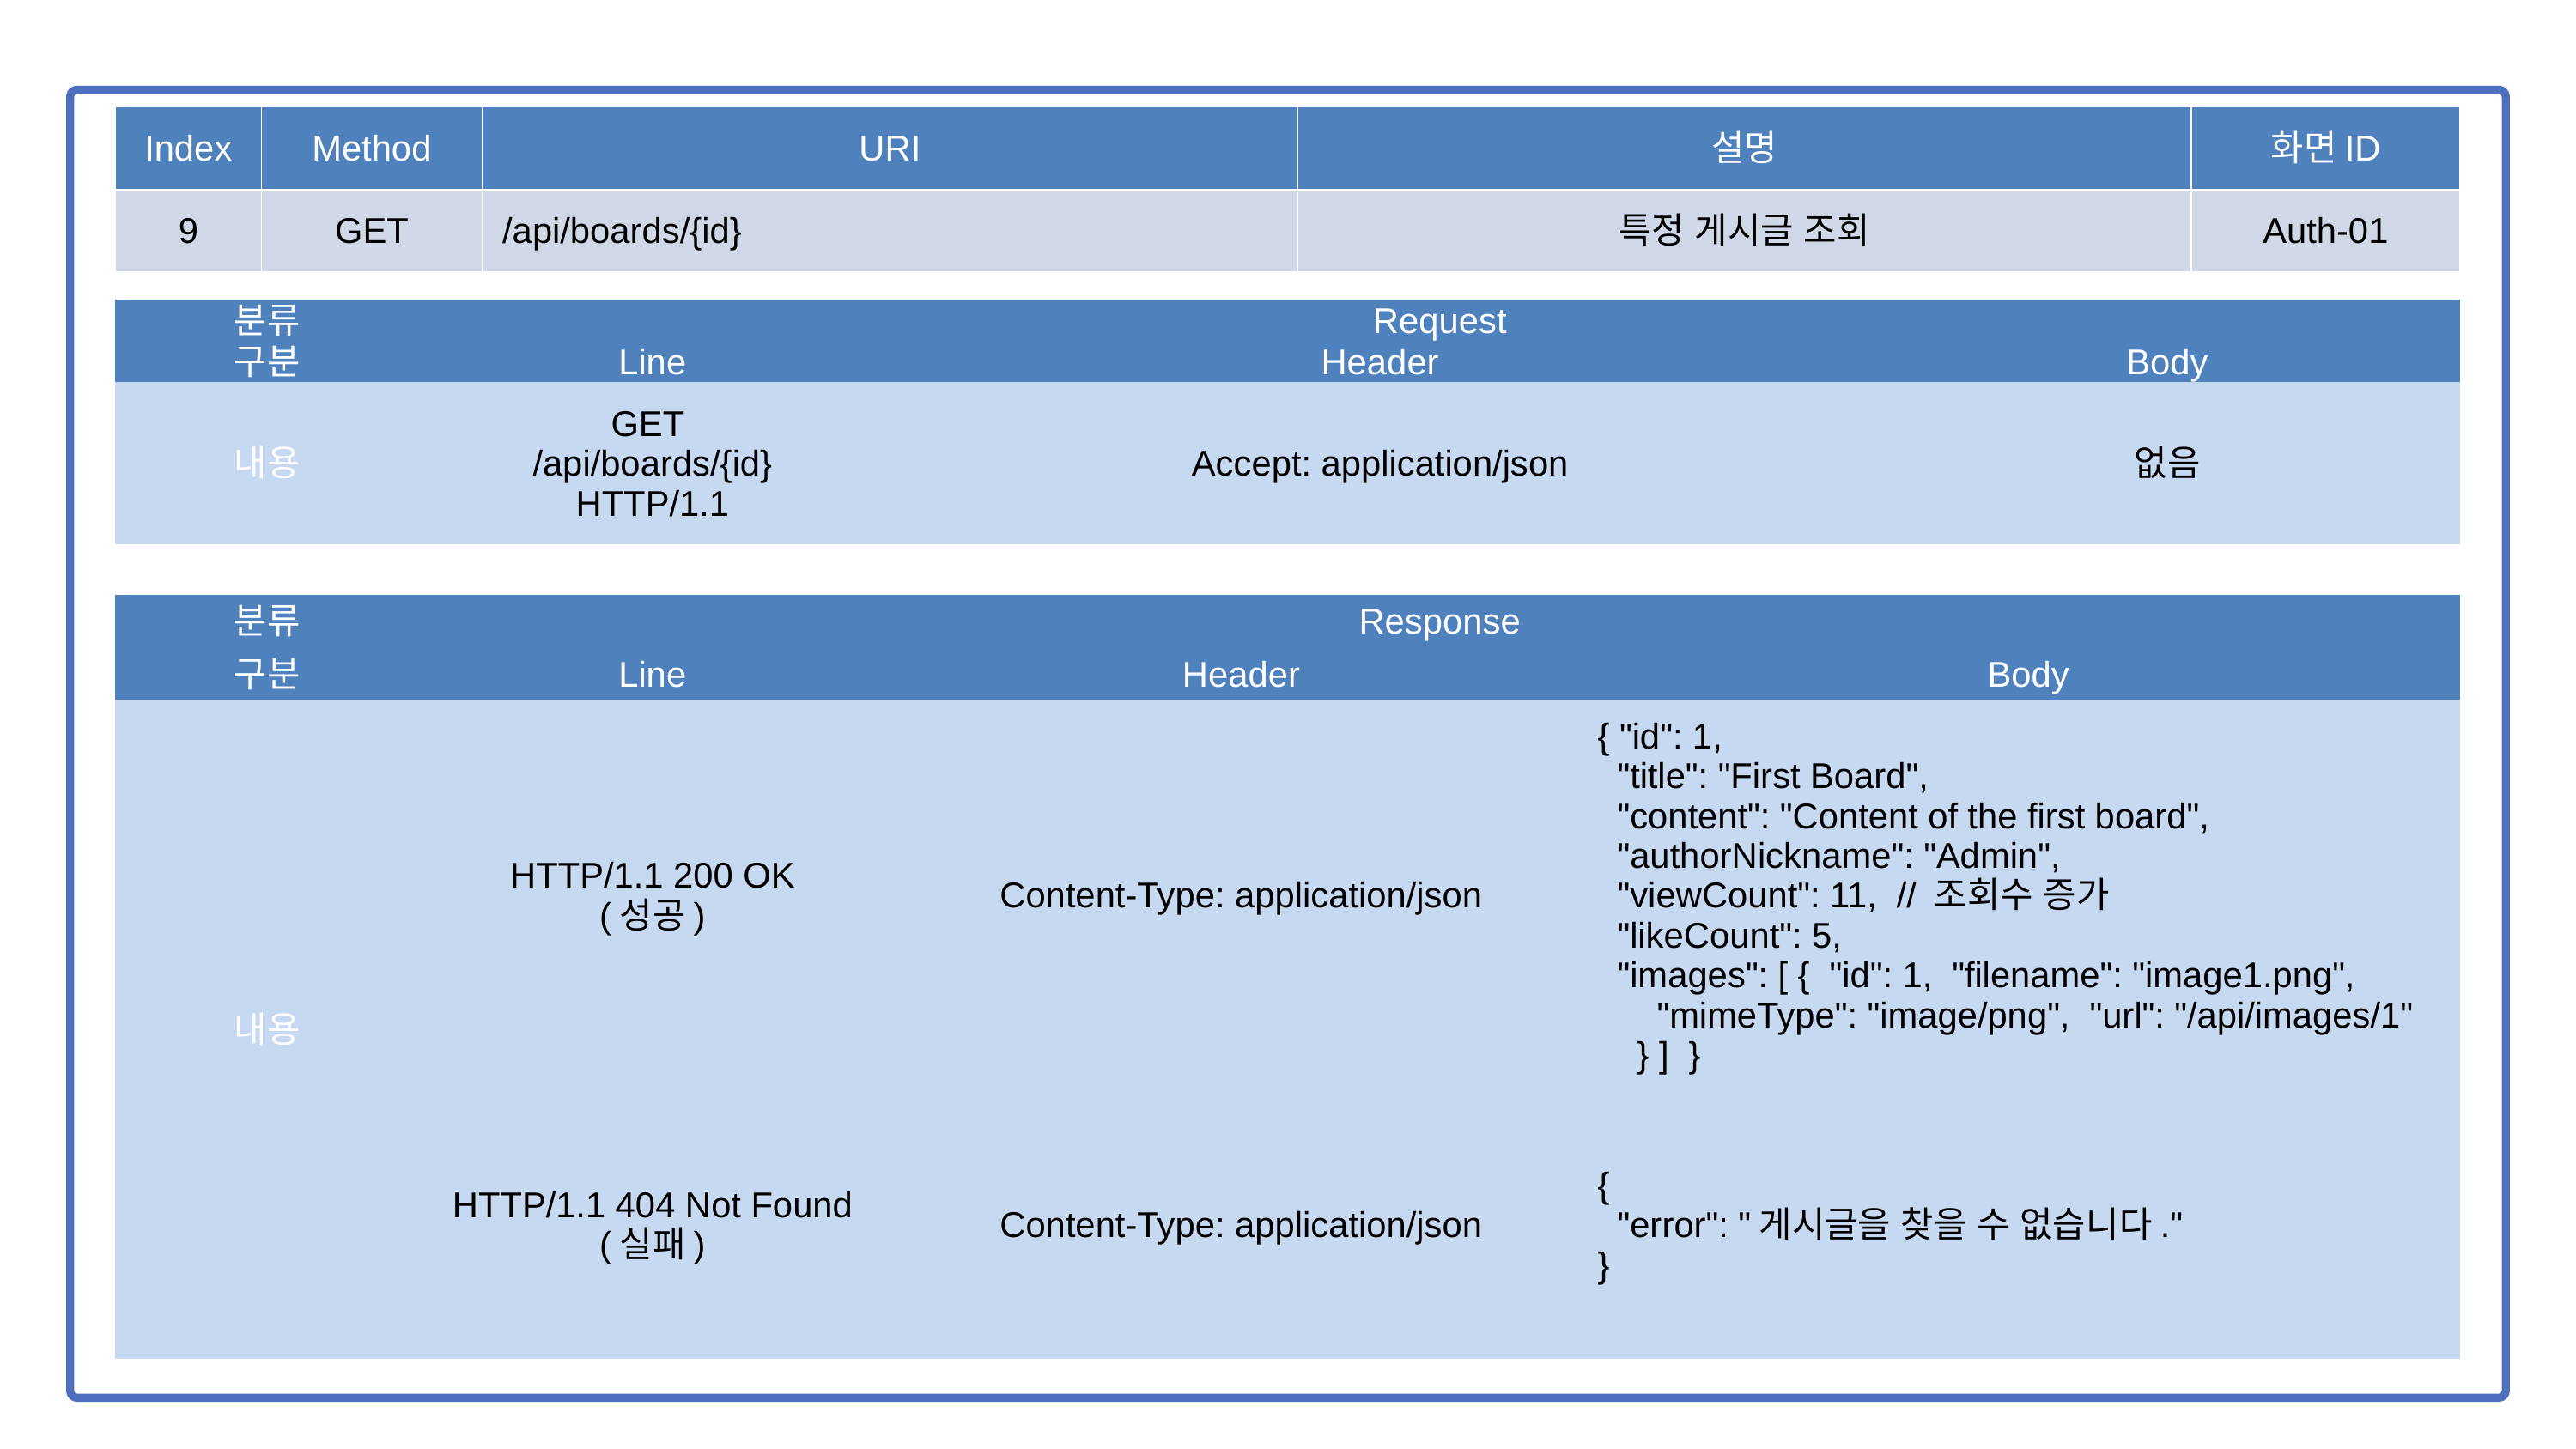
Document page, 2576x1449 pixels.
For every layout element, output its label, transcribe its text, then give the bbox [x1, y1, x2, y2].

table_cell { "id": 1, "title": "First Board", "content": "Content of the first board", "authorNickname": "Admin", "viewCount": 11, // 조회수 증가 "likeCount": 5, "images": [ { "id": 1, "filename": "image1.png", "mimeType": "image/png", "url": "/api/images/1" } ] } [1596, 700, 2460, 1090]
table_cell Line [419, 341, 886, 382]
table_header Response [419, 595, 2460, 647]
table_header Index [116, 107, 261, 189]
table_cell 구분 [115, 341, 419, 382]
table_cell 내용 [115, 700, 419, 1359]
table_cell HTTP/1.1 200 OK (성공) [419, 700, 886, 1090]
table_header 설명 [1298, 107, 2190, 189]
table_cell /api/boards/{id} [483, 191, 1297, 271]
table_header Method [262, 107, 482, 189]
table_header 분류 [115, 595, 419, 647]
table_cell Content-Type: application/json [886, 700, 1596, 1090]
table_cell 구분 [115, 647, 419, 700]
table_header URI [483, 107, 1297, 189]
table_cell Accept: application/json [886, 382, 1874, 544]
table_cell { "error": "게시글을 찾을 수 없습니다." } [1596, 1090, 2460, 1359]
table_cell Auth-01 [2192, 191, 2459, 271]
table_header 분류 [115, 300, 419, 341]
table_cell GET /api/boards/{id} HTTP/1.1 [419, 382, 886, 544]
table_cell GET [262, 191, 482, 271]
text_box [70, 89, 2506, 1398]
table_cell Header [886, 341, 1874, 382]
table_cell Line [419, 647, 886, 700]
table_cell Body [1596, 647, 2460, 700]
table_cell Content-Type: application/json [886, 1090, 1596, 1359]
table_header Request [419, 300, 2460, 341]
table_cell 특정 게시글 조회 [1298, 191, 2190, 271]
table_header 화면ID [2192, 107, 2459, 189]
table_cell 내용 [115, 382, 419, 544]
table_cell 없음 [1874, 382, 2460, 544]
table_cell Body [1874, 341, 2460, 382]
table_cell Header [886, 647, 1596, 700]
table_cell 9 [116, 191, 261, 271]
table_cell HTTP/1.1 404 Not Found (실패) [419, 1090, 886, 1359]
